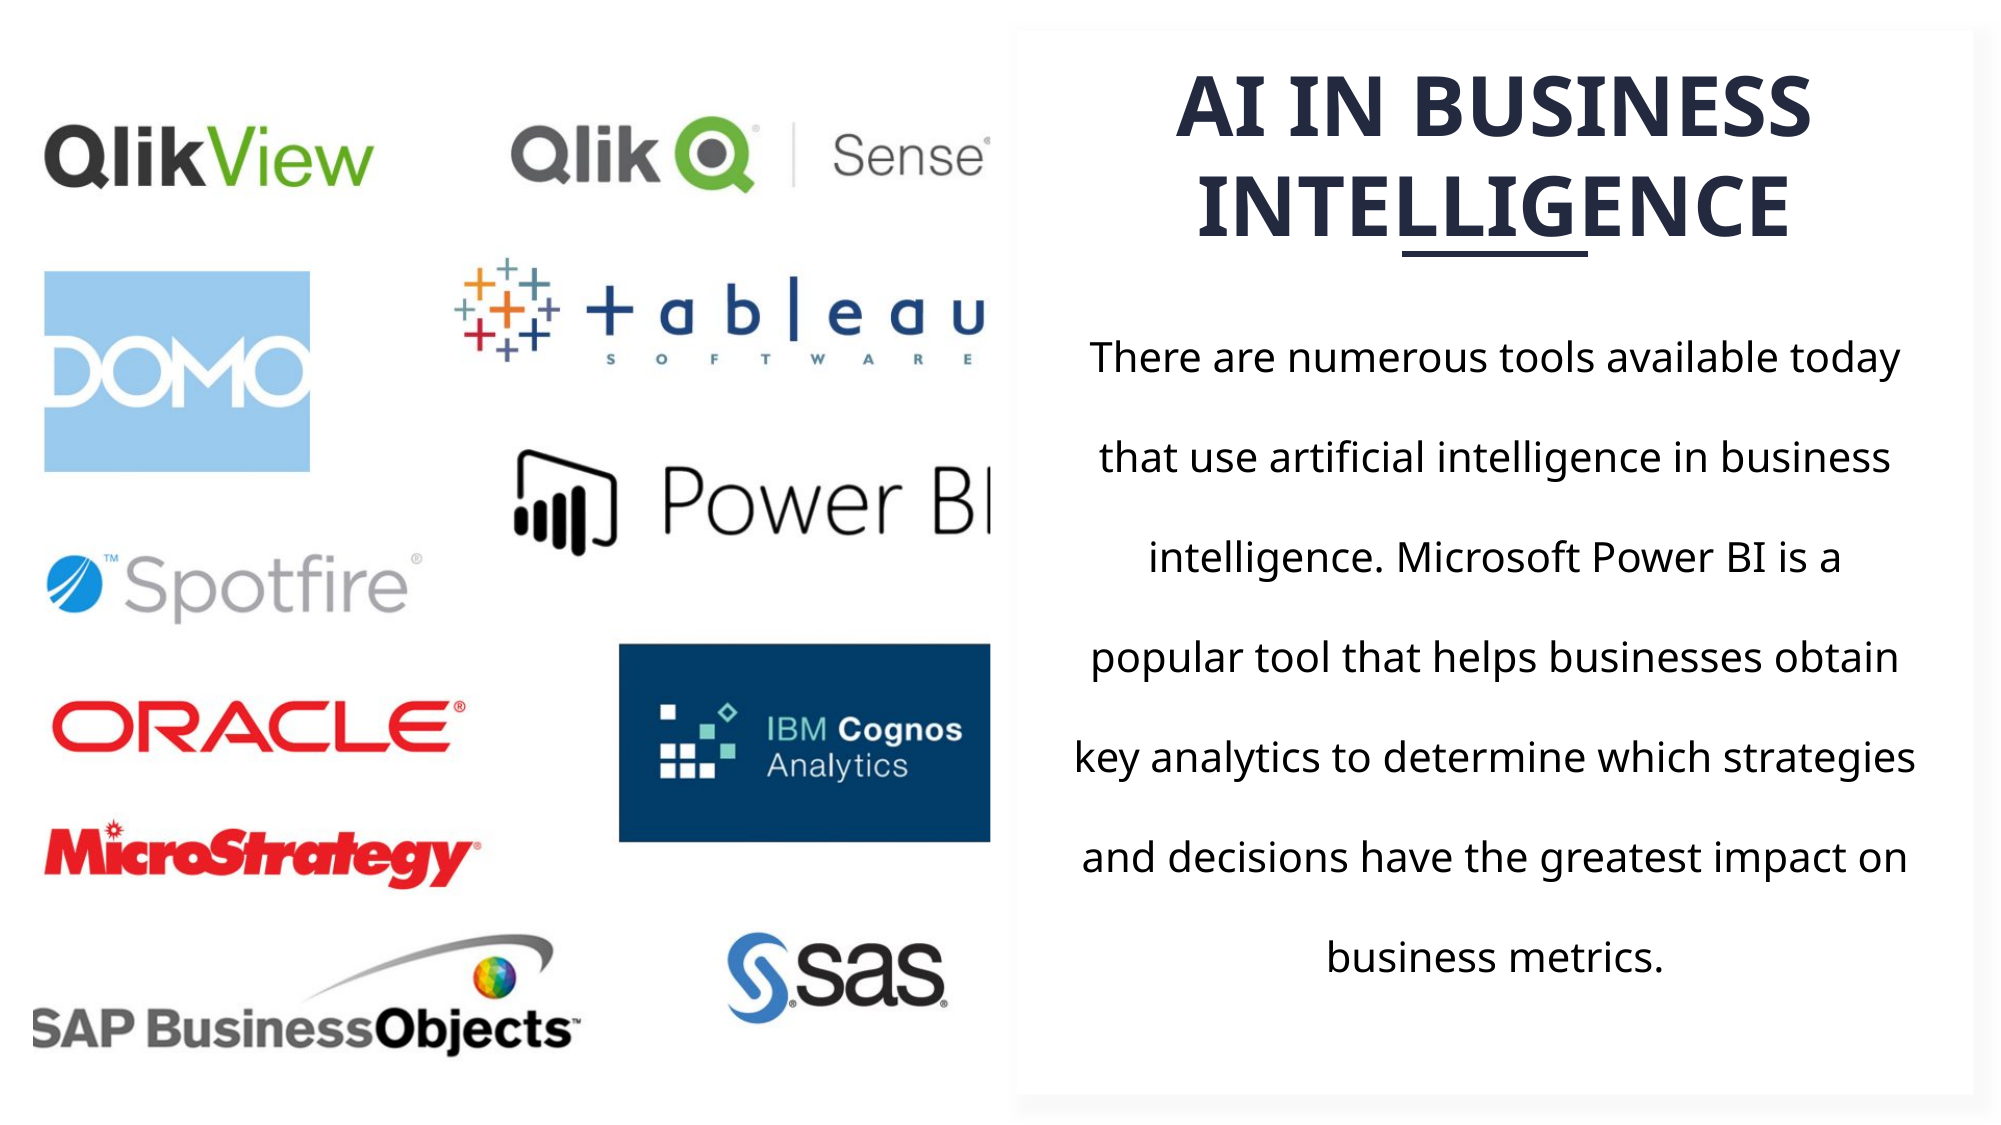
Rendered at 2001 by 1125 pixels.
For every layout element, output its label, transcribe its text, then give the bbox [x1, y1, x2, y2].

text_box There are numerous tools available today that use artificial intelligence in business intelligence. Microsoft Power BI is a popular tool that helps businesses obtain key analytics to determine which strategies and decisions have the greatest impact on business metrics. [1054, 273, 1936, 989]
picture [33, 30, 991, 1095]
text_box AI IN BUSINESS INTELLIGENCE [1054, 45, 1936, 261]
text_box [1016, 29, 1975, 1096]
